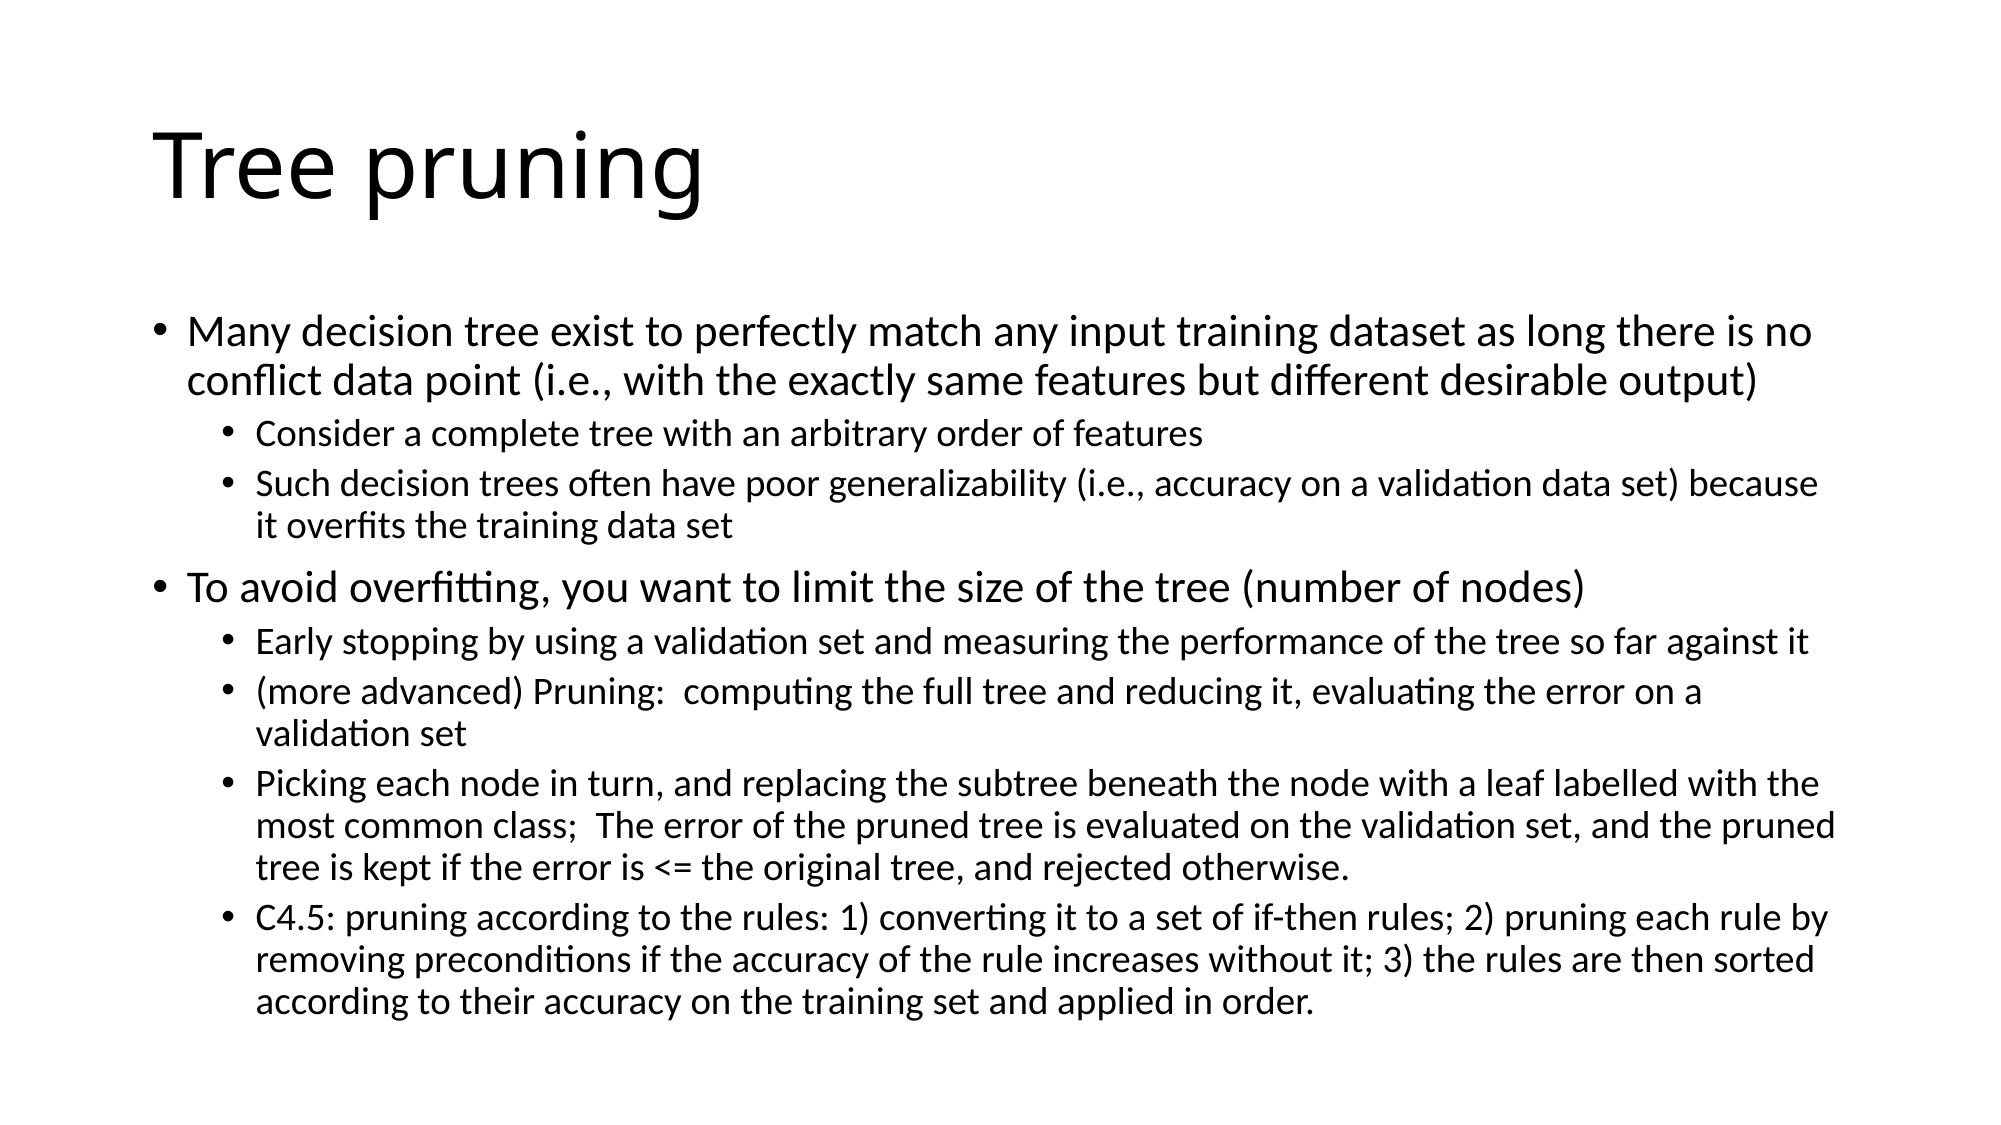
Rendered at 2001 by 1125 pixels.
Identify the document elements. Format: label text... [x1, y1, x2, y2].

list Many decision tree exist to perfectly match any input training dataset as long there is no conflict data point (i.e., with the exactly same features but different desirable output) Consider a complete tree with an arbitrary order of features Such decision trees often have poor generalizability (i.e., accuracy on a validation data set) because it overfits the training data set To avoid overfitting, you want to limit the size of the tree (number of nodes) Early stopping by using a validation set and measuring the performance of the tree so far against it (more advanced) Pruning: computing the full tree and reducing it, evaluating the error on a validation set Picking each node in turn, and replacing the subtree beneath the node with a leaf labelled with the most common class; The error of the pruned tree is evaluated on the validation set, and the pruned tree is kept if the error is <= the original tree, and rejected otherwise. C4.5: pruning according to the rules: 1) converting it to a set of if-then rules; 2) pruning each rule by removing preconditions if the accuracy of the rule increases without it; 3) the rules are then sorted according to their accuracy on the training set and applied in order. [137, 299, 1863, 1049]
title Tree pruning [137, 59, 1863, 278]
